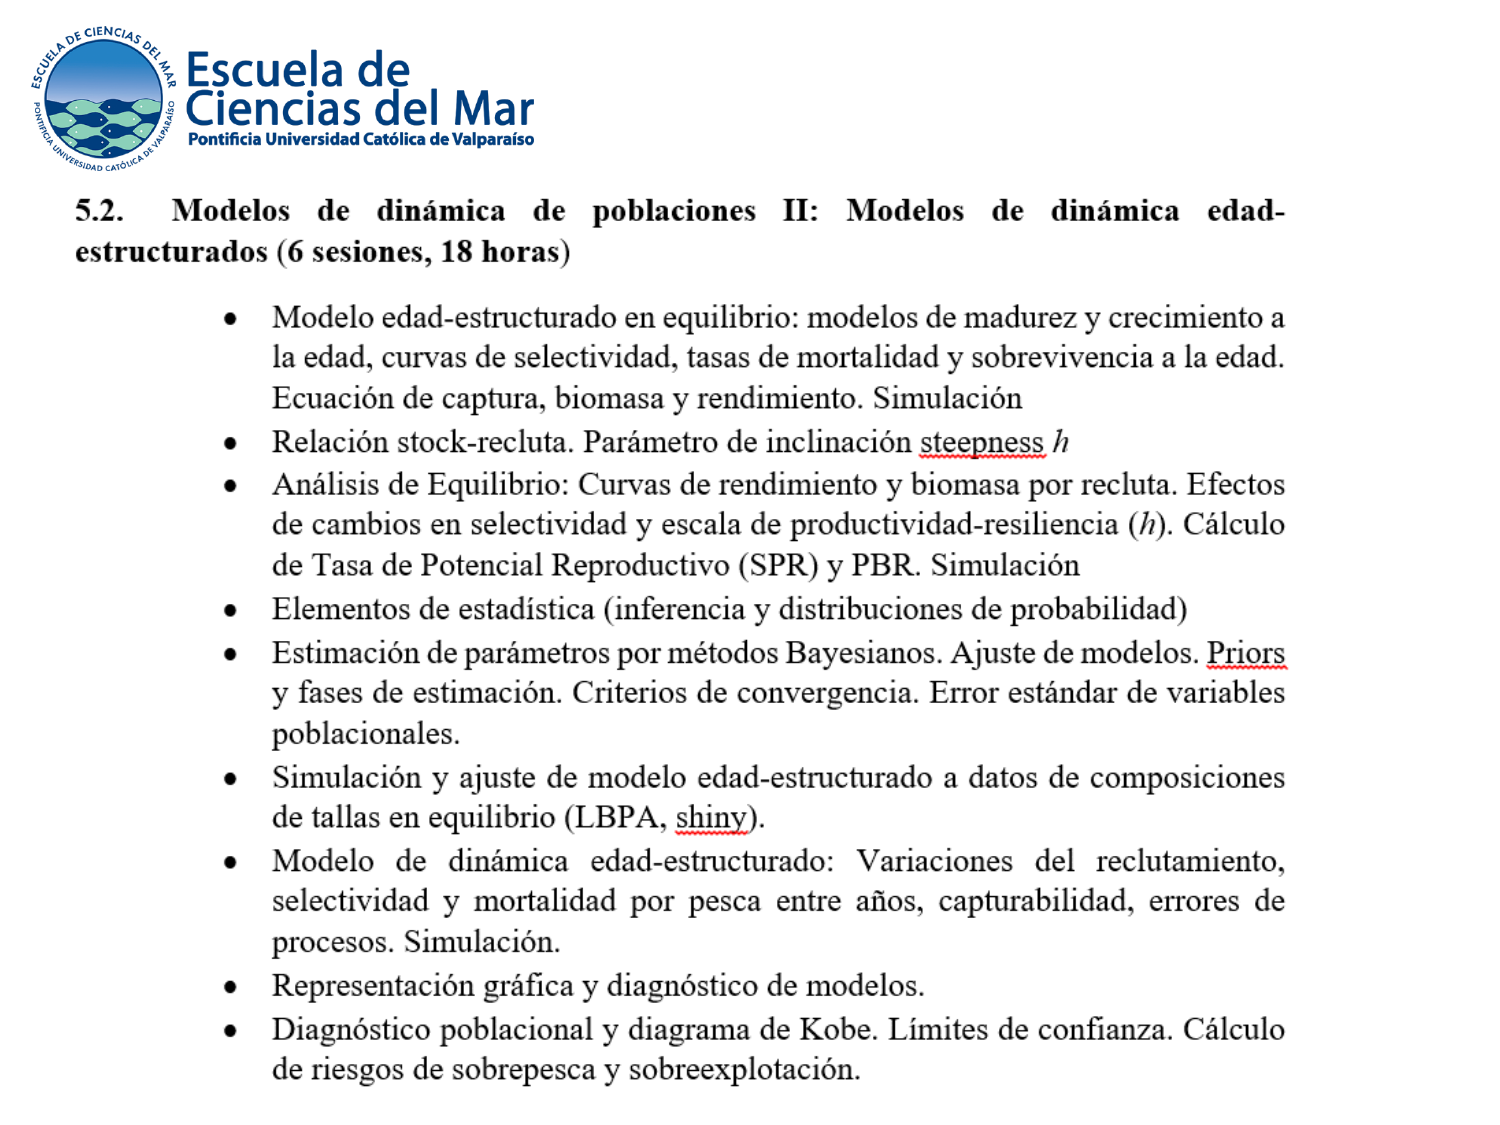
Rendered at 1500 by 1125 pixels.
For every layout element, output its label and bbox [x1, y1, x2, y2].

picture [31, 26, 534, 172]
picture [64, 184, 1376, 1096]
